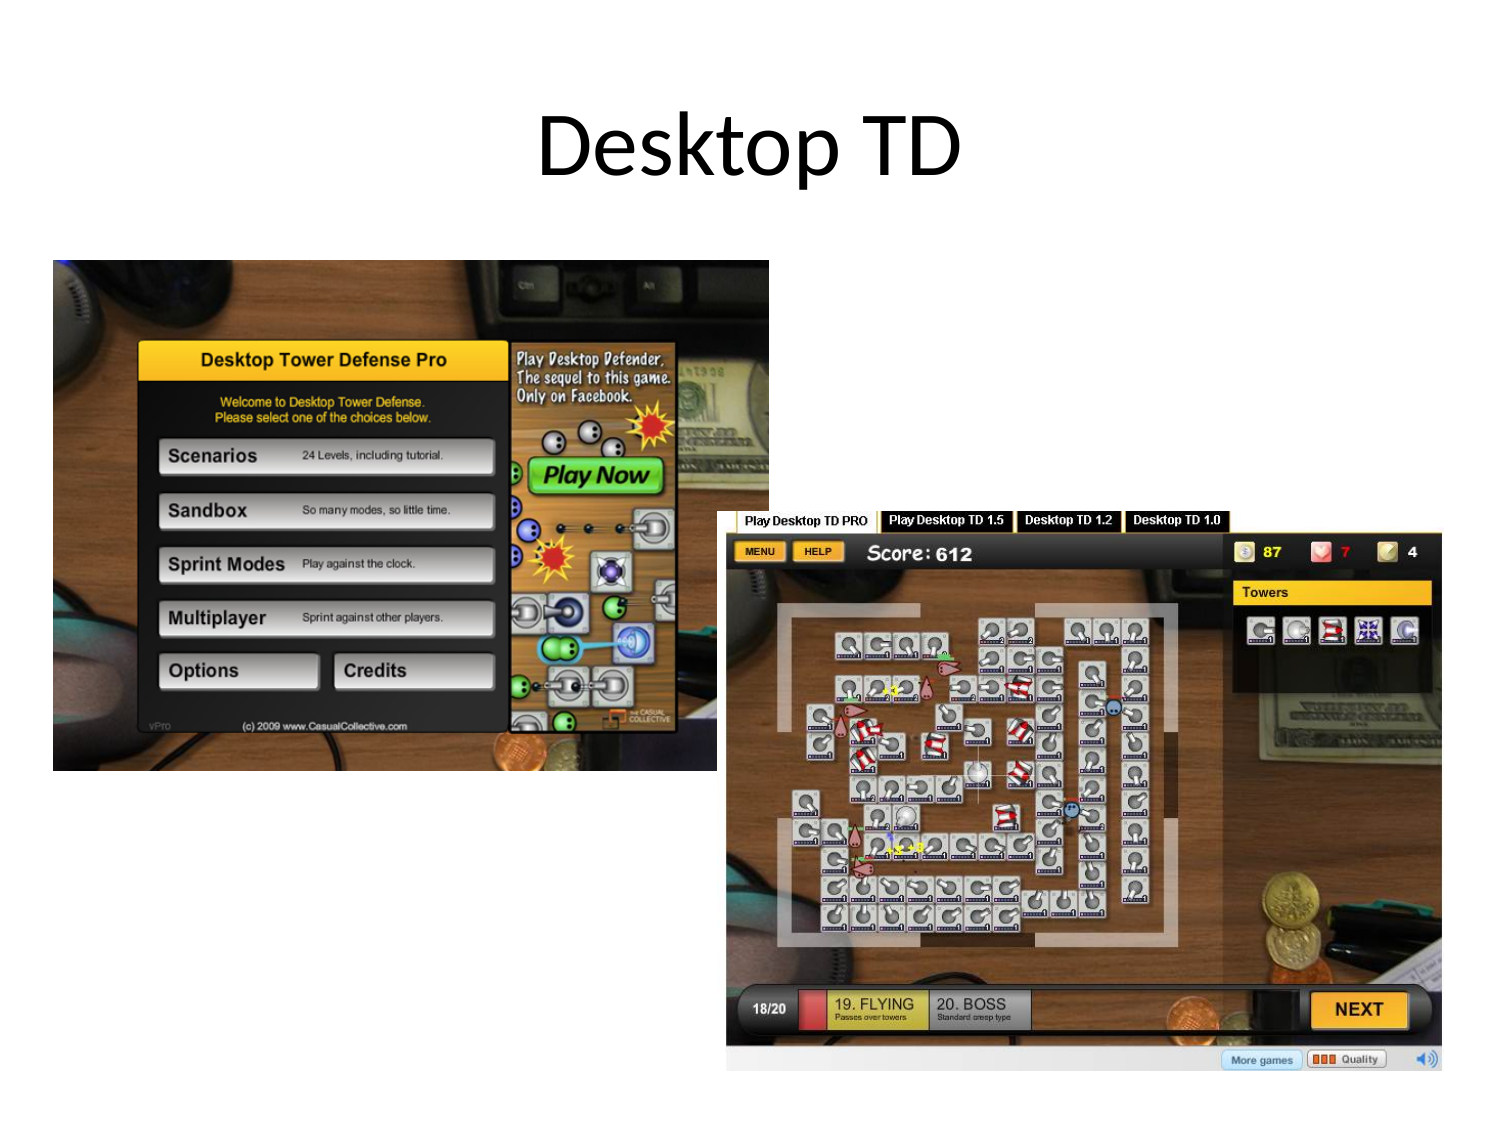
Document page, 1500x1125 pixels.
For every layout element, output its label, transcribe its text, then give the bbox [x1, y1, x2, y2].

picture [52, 260, 1444, 1071]
title Desktop TD [75, 45, 1425, 233]
